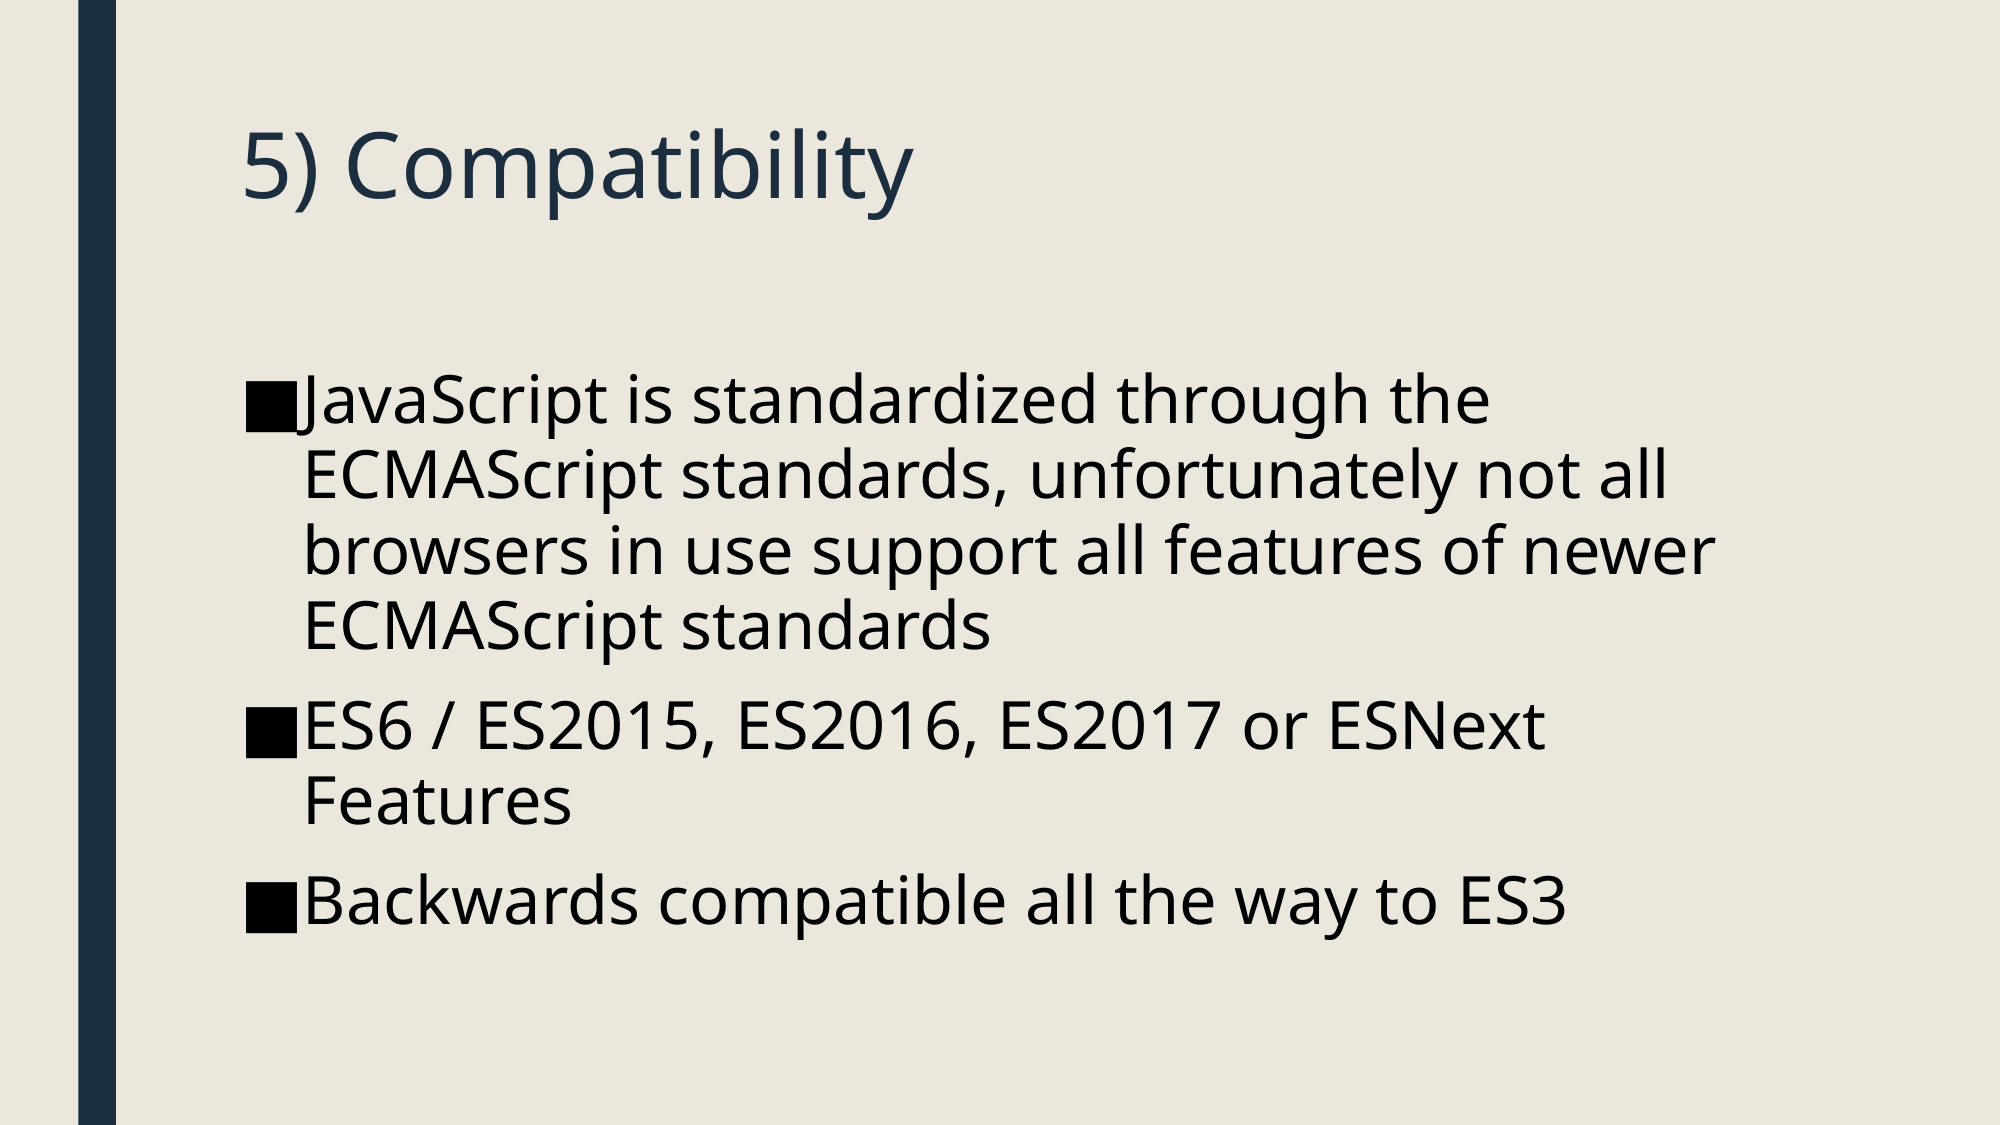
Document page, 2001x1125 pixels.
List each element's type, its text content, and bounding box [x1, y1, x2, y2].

title 5) Compatibility [225, 112, 1800, 356]
list JavaScript is standardized through the ECMAScript standards, unfortunately not all browsers in use support all features of newer ECMAScript standards ES6 / ES2015, ES2016, ES2017 or ESNext Features Backwards compatible all the way to ES3 [225, 356, 1802, 950]
